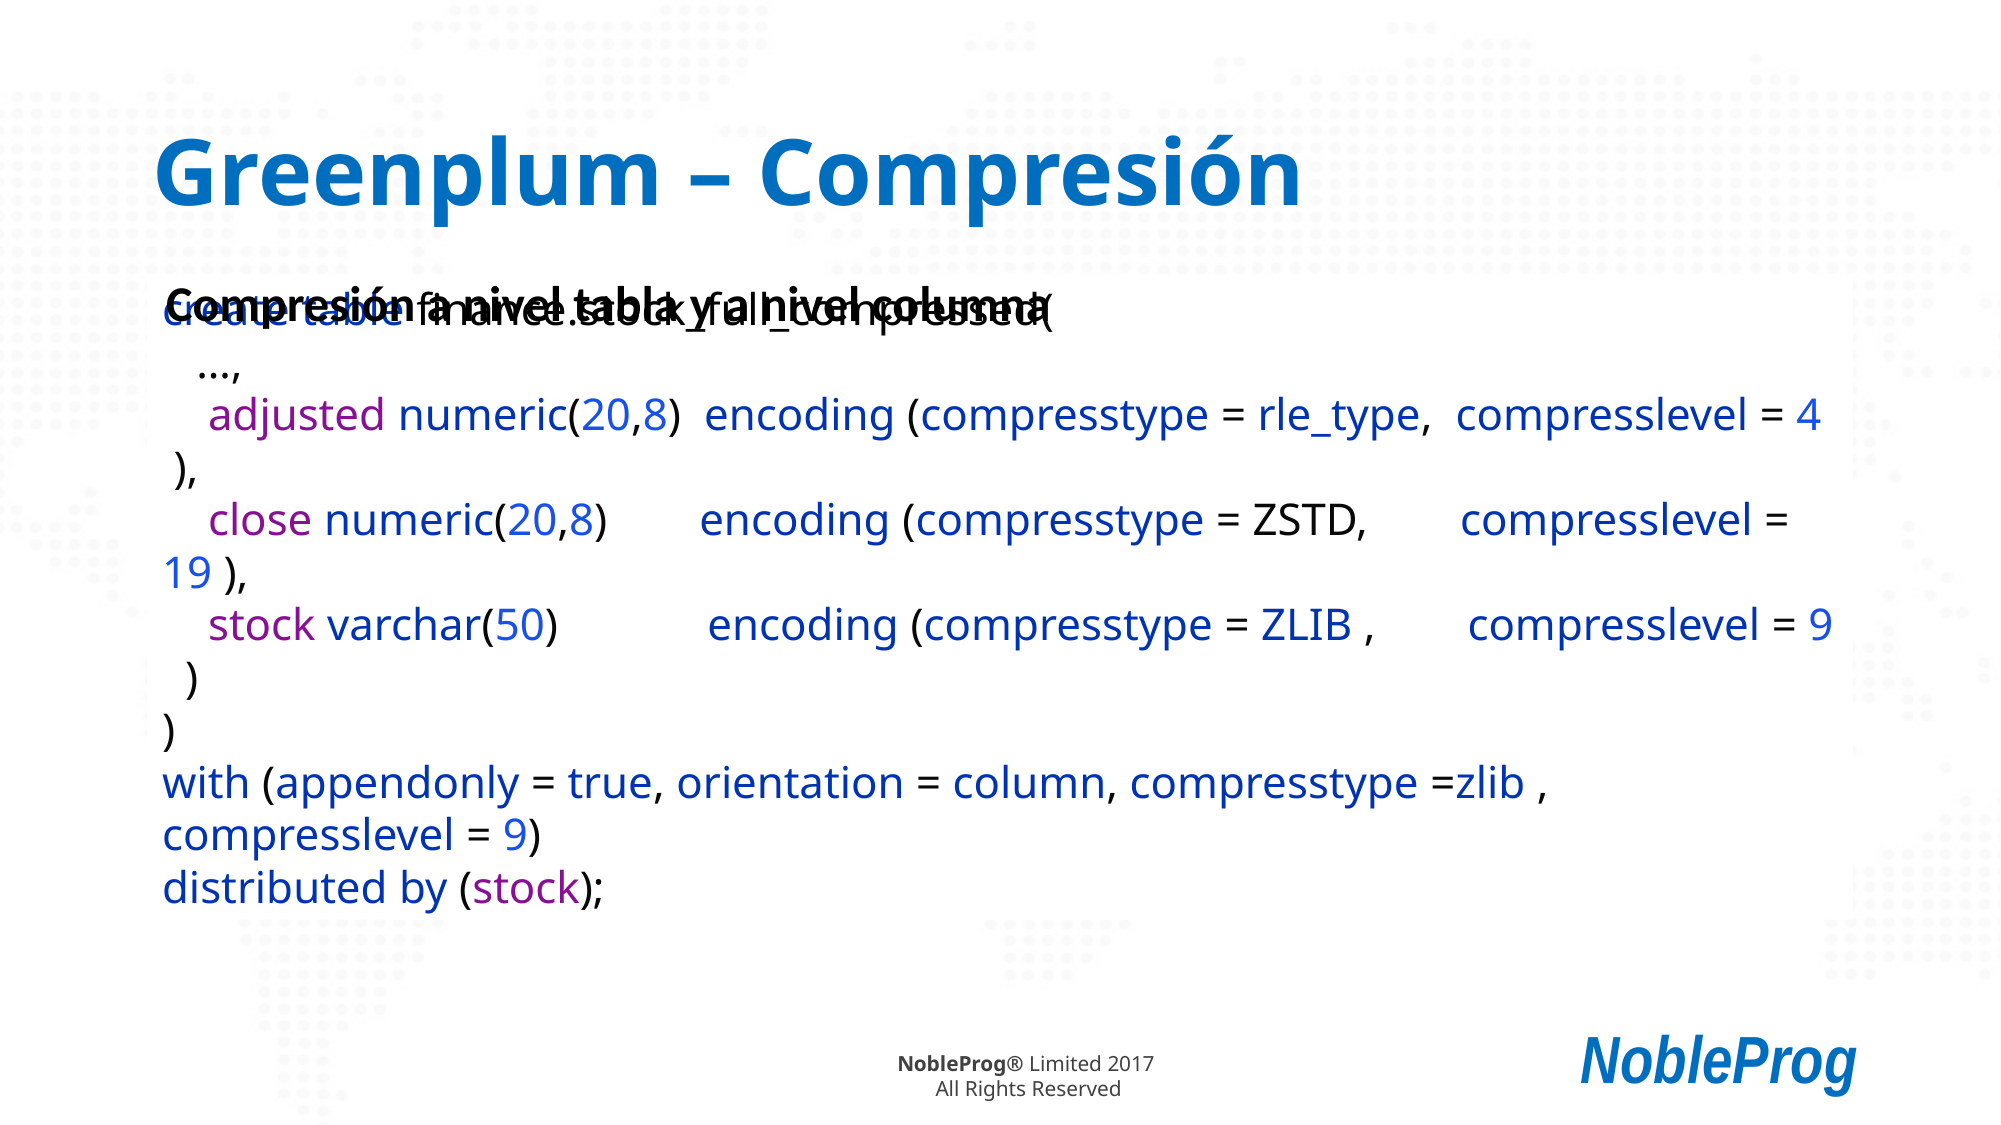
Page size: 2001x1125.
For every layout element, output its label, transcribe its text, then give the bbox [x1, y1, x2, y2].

text_box create table finance.stock_full_compressed( …, adjusted numeric(20,8) encoding (compresstype = rle_type, compresslevel = 4 ), close numeric(20,8) encoding (compresstype = ZSTD, compresslevel = 19 ), stock varchar(50) encoding (compresstype = ZLIB , compresslevel = 9 ) ) with (appendonly = true, orientation = column, compresstype =zlib , compresslevel = 9) distributed by (stock); [147, 274, 1853, 920]
text_box Compresión a nivel tabla y a nivel columna [151, 264, 1067, 339]
title Greenplum – Compresión [137, 59, 1863, 278]
